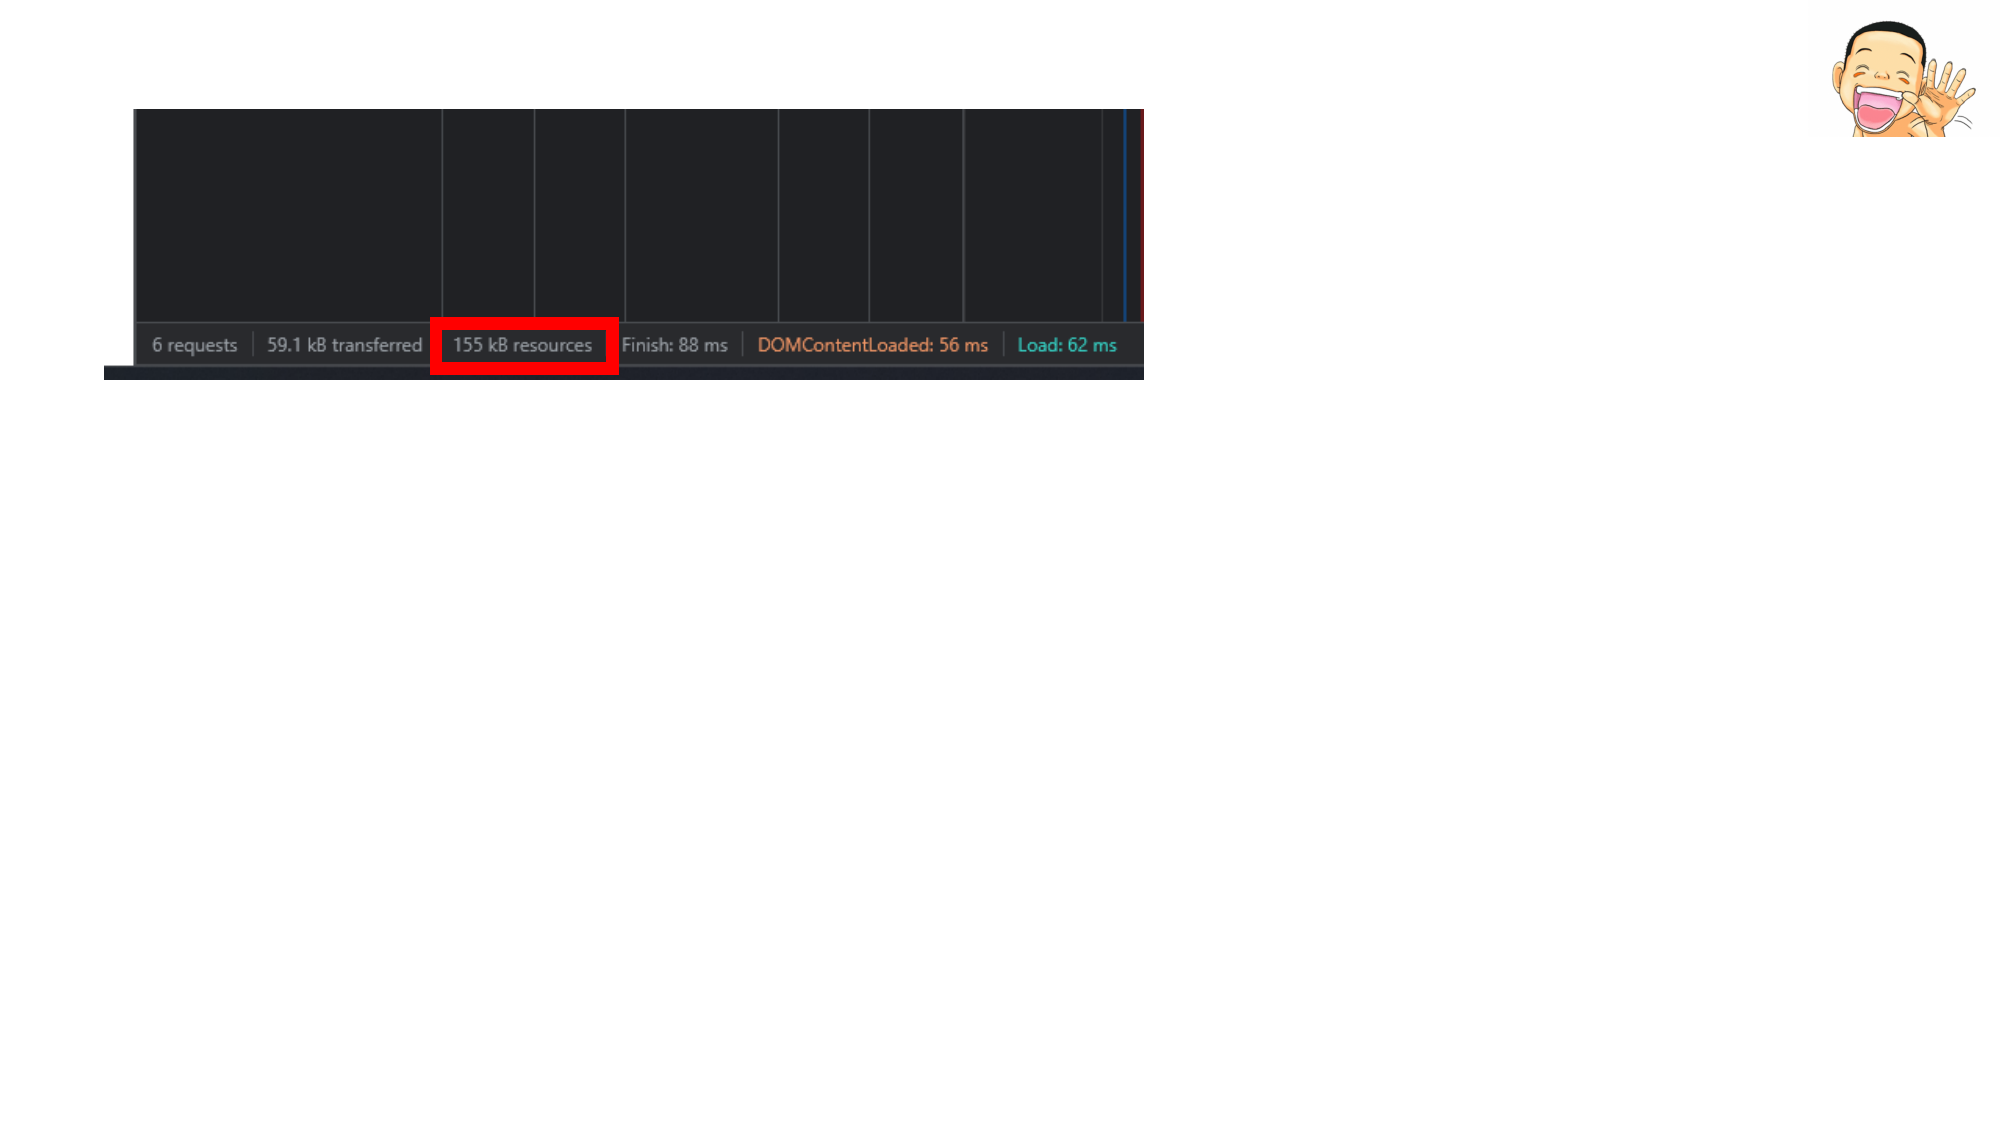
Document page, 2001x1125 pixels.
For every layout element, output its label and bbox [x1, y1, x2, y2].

picture [104, 109, 1144, 380]
picture [1808, 0, 2000, 137]
